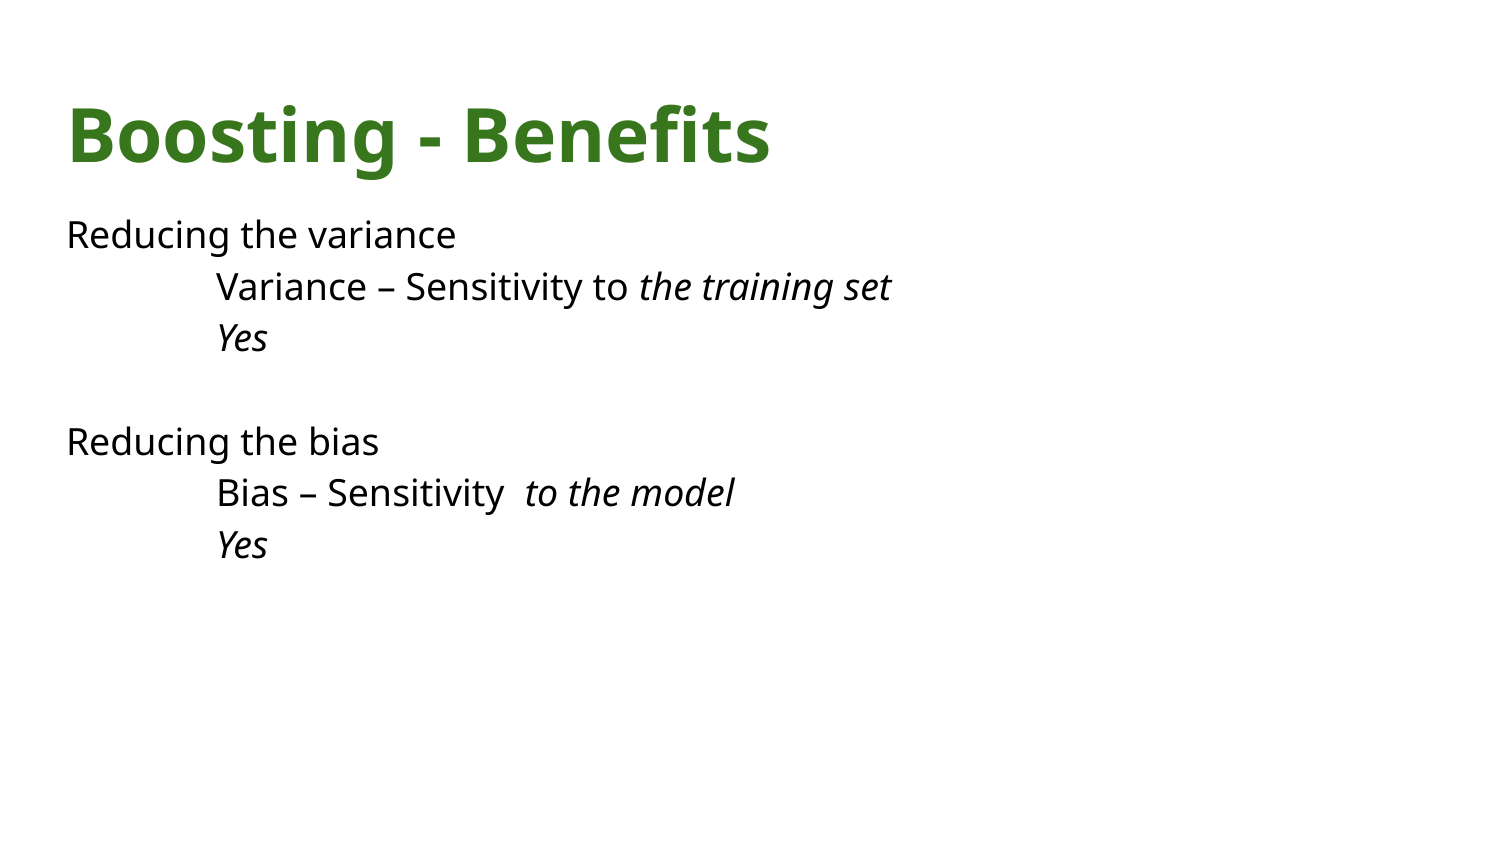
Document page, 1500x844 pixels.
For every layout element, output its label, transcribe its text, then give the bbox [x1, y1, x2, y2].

list Reducing the variance Variance – Sensitivity to the training set Yes Reducing the bias Bias – Sensitivity to the model Yes [51, 189, 1449, 750]
title Boosting - Benefits [51, 72, 1449, 167]
